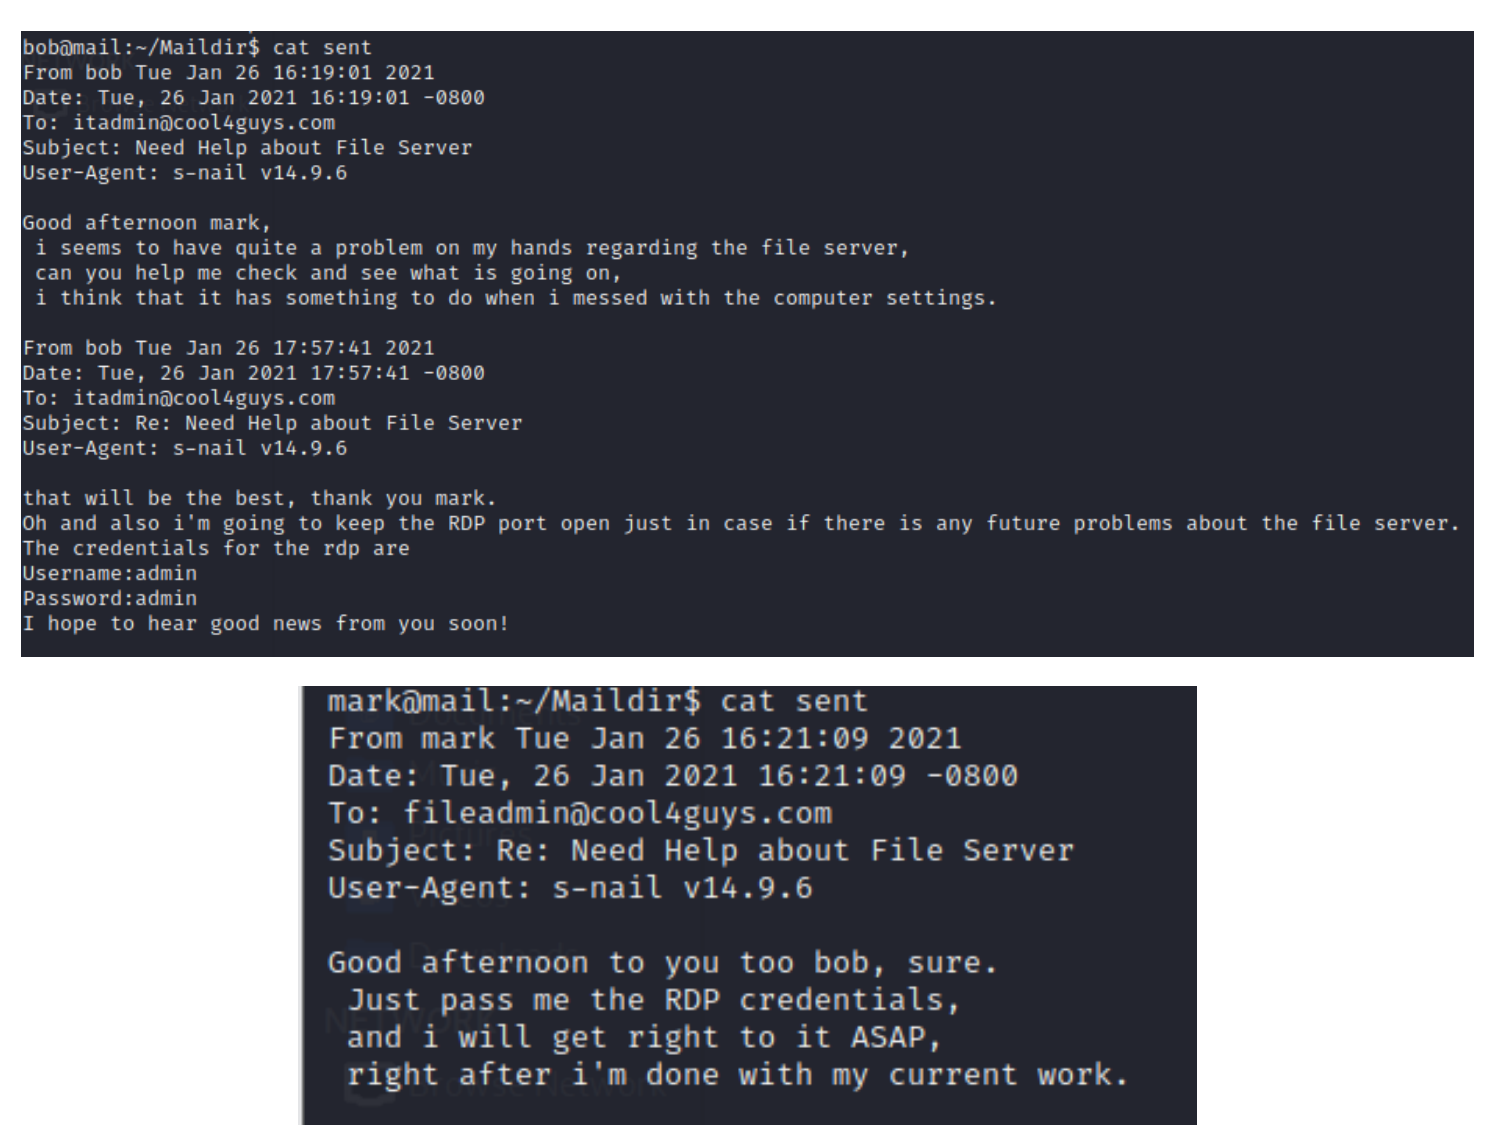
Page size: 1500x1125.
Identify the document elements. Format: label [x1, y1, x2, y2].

picture [298, 686, 1197, 1125]
picture [21, 30, 1474, 657]
